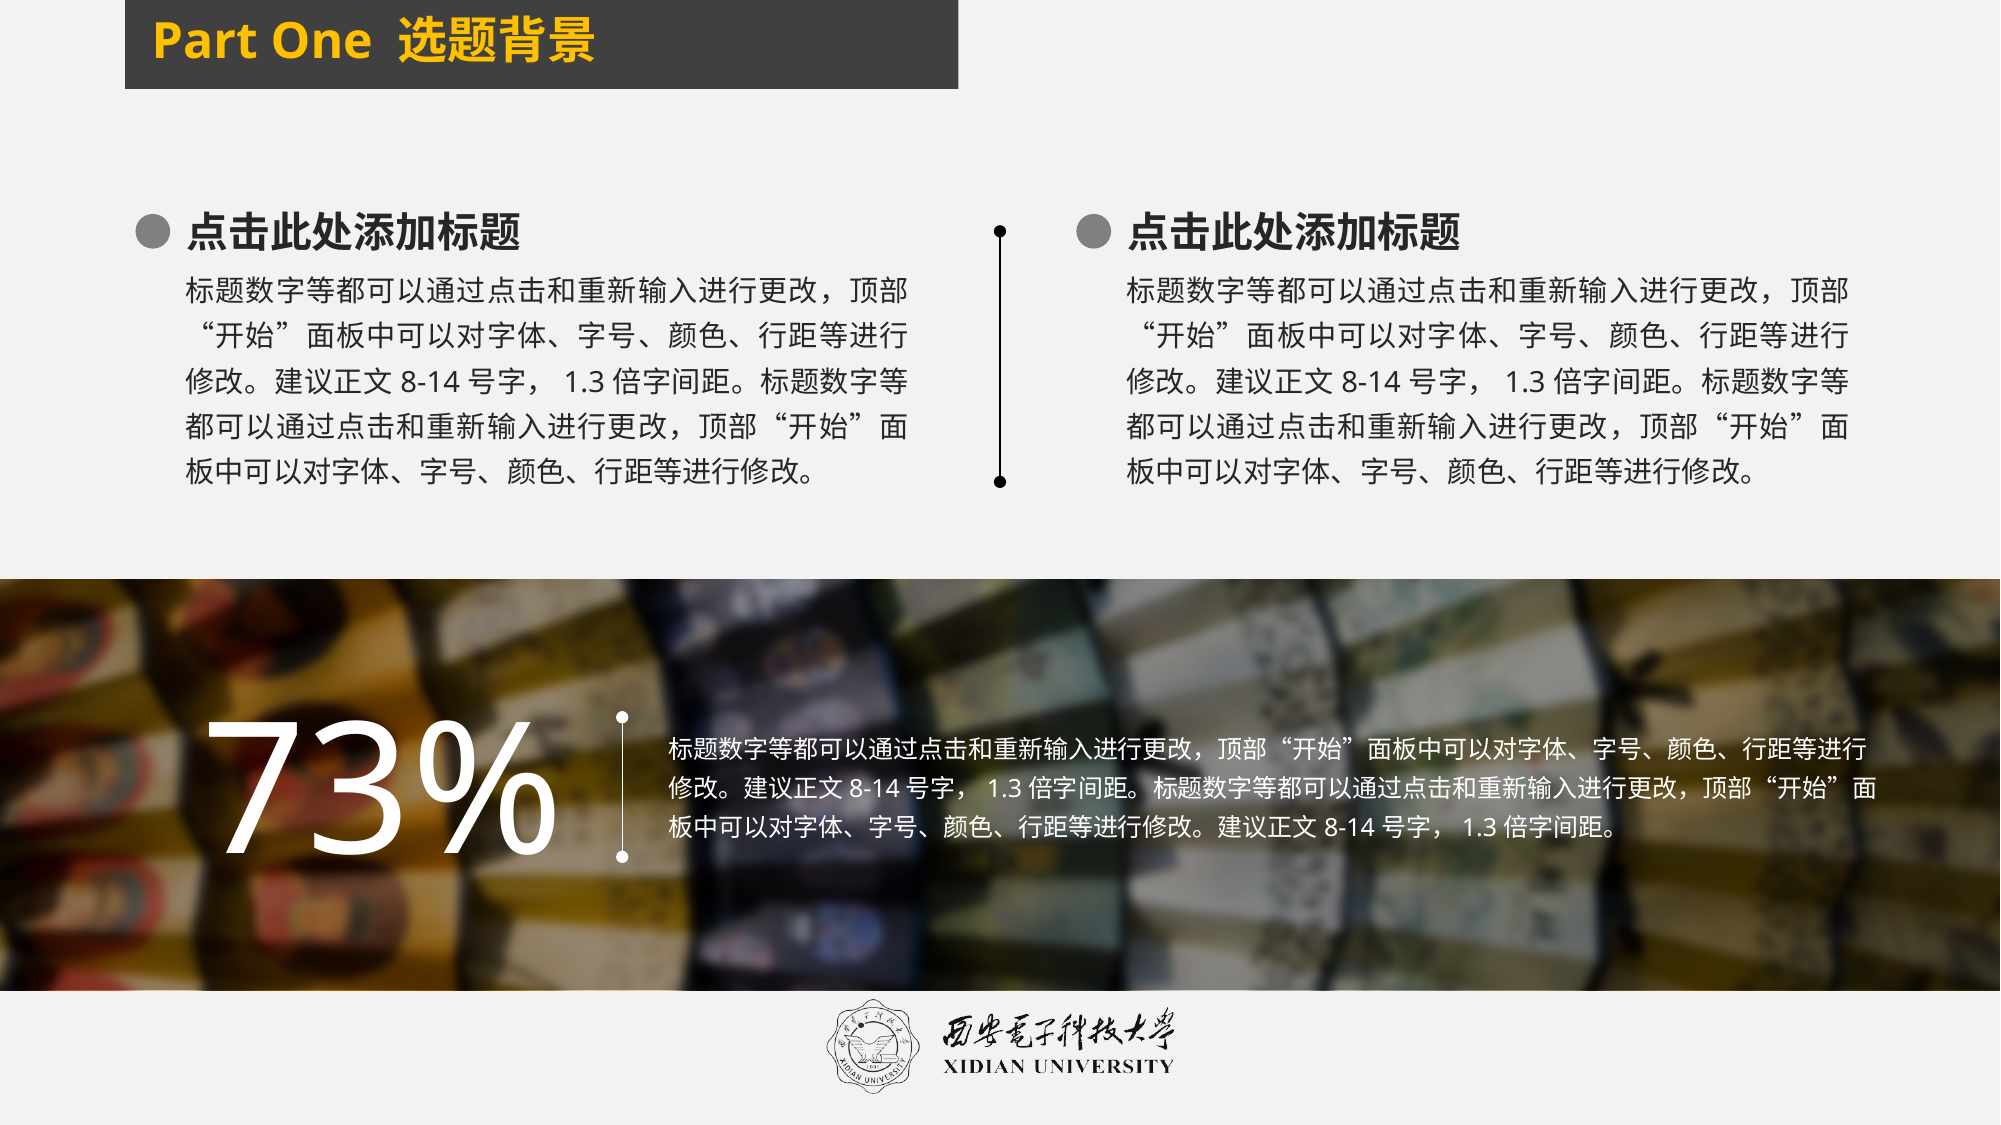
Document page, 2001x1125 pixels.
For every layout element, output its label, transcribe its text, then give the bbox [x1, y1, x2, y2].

text_box [1075, 212, 1113, 250]
text_box 标题数字等都可以通过点击和重新输入进行更改，顶部“开始”面板中可以对字体、字号、颜色、行距等进行修改。建议正文8-14号字，1.3倍字间距。标题数字等都可以通过点击和重新输入进行更改，顶部“开始”面板中可以对字体、字号、颜色、行距等进行修改。 [170, 254, 924, 497]
text_box [134, 212, 172, 250]
list Part One 选题背景 [136, 8, 699, 85]
text_box 标题数字等都可以通过点击和重新输入进行更改，顶部“开始”面板中可以对字体、字号、颜色、行距等进行修改。建议正文8-14号字，1.3倍字间距。标题数字等都可以通过点击和重新输入进行更改，顶部“开始”面板中可以对字体、字号、颜色、行距等进行修改。 [1111, 254, 1865, 497]
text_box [0, 579, 2000, 991]
picture [826, 999, 1174, 1094]
text_box 点击此处添加标题 [1112, 198, 1477, 254]
text_box 点击此处添加标题 [171, 198, 536, 254]
